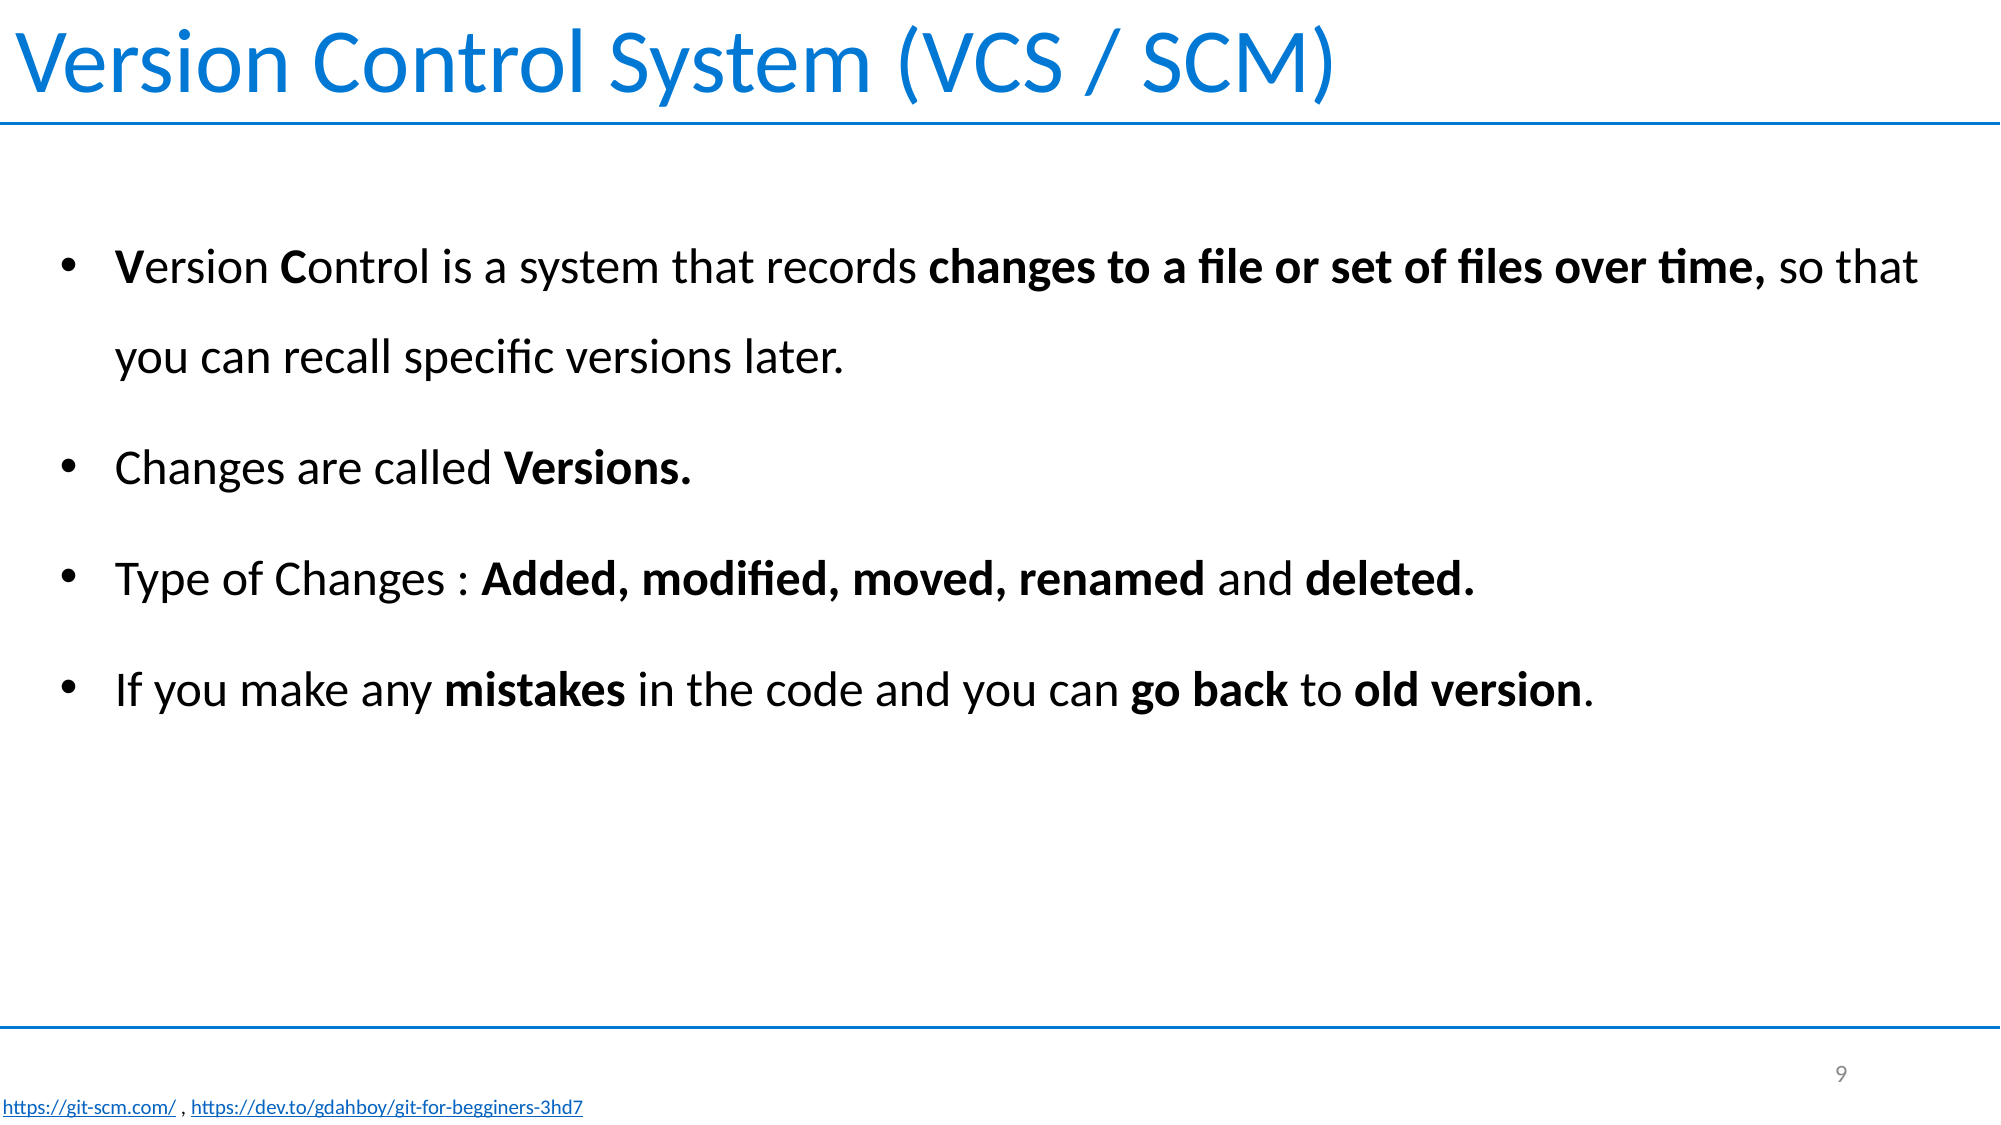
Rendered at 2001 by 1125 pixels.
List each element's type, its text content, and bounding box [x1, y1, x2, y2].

text_box https://git-scm.com/ , https://dev.to/gdahboy/git-for-begginers-3hd7 [0, 1086, 1010, 1125]
text_box Version Control is a system that records changes to a file or set of files over time, so that you can recall specific versions later. Changes are called Versions. Type of Changes : Added, modified, moved, renamed and deleted. If you make any mistakes in the code and you can go back to old version. [0, 124, 2000, 1027]
text_box Version Control System (VCS / SCM) [0, 3, 2000, 123]
slide_number 9 [1412, 1042, 1863, 1103]
